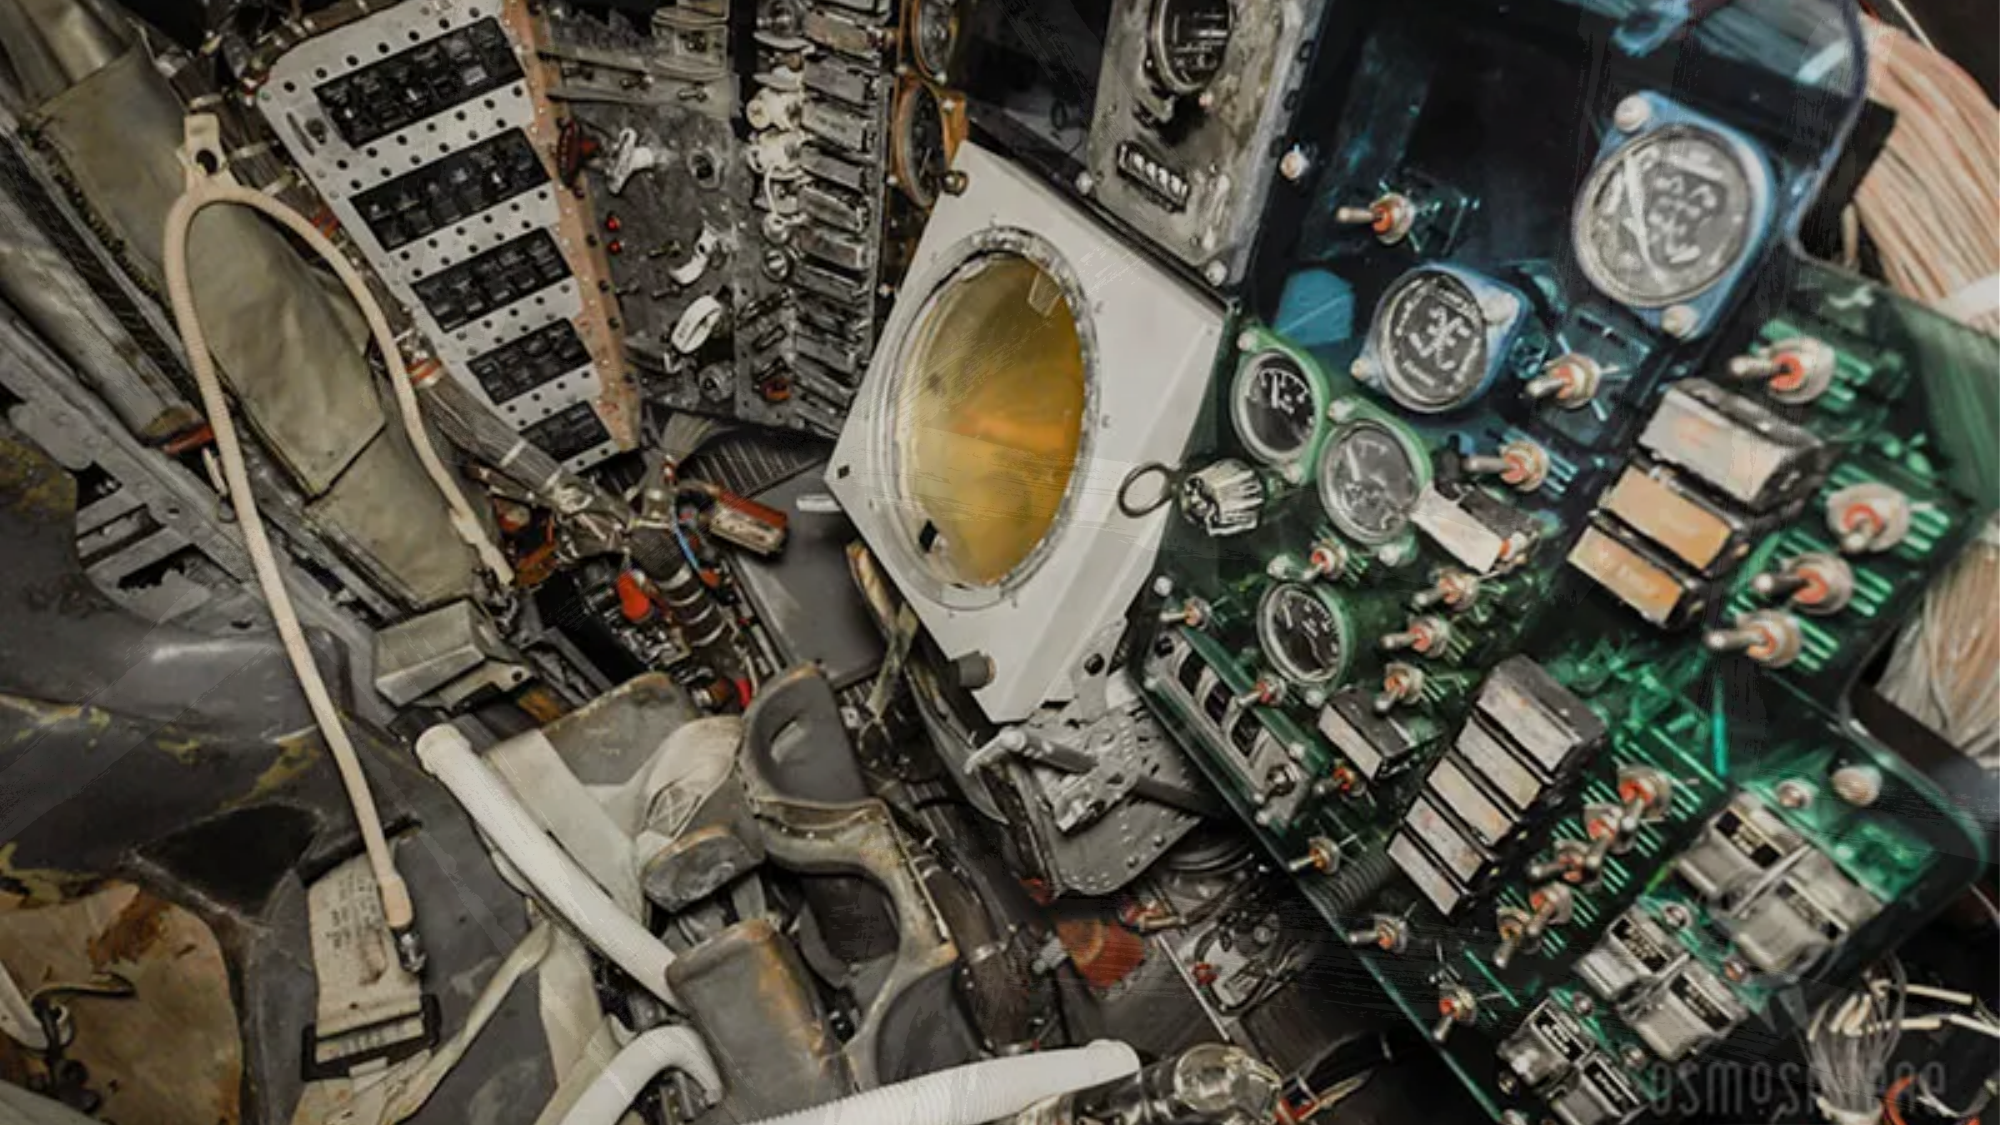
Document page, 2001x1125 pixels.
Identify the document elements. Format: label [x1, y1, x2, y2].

list [0, 0, 2000, 1125]
